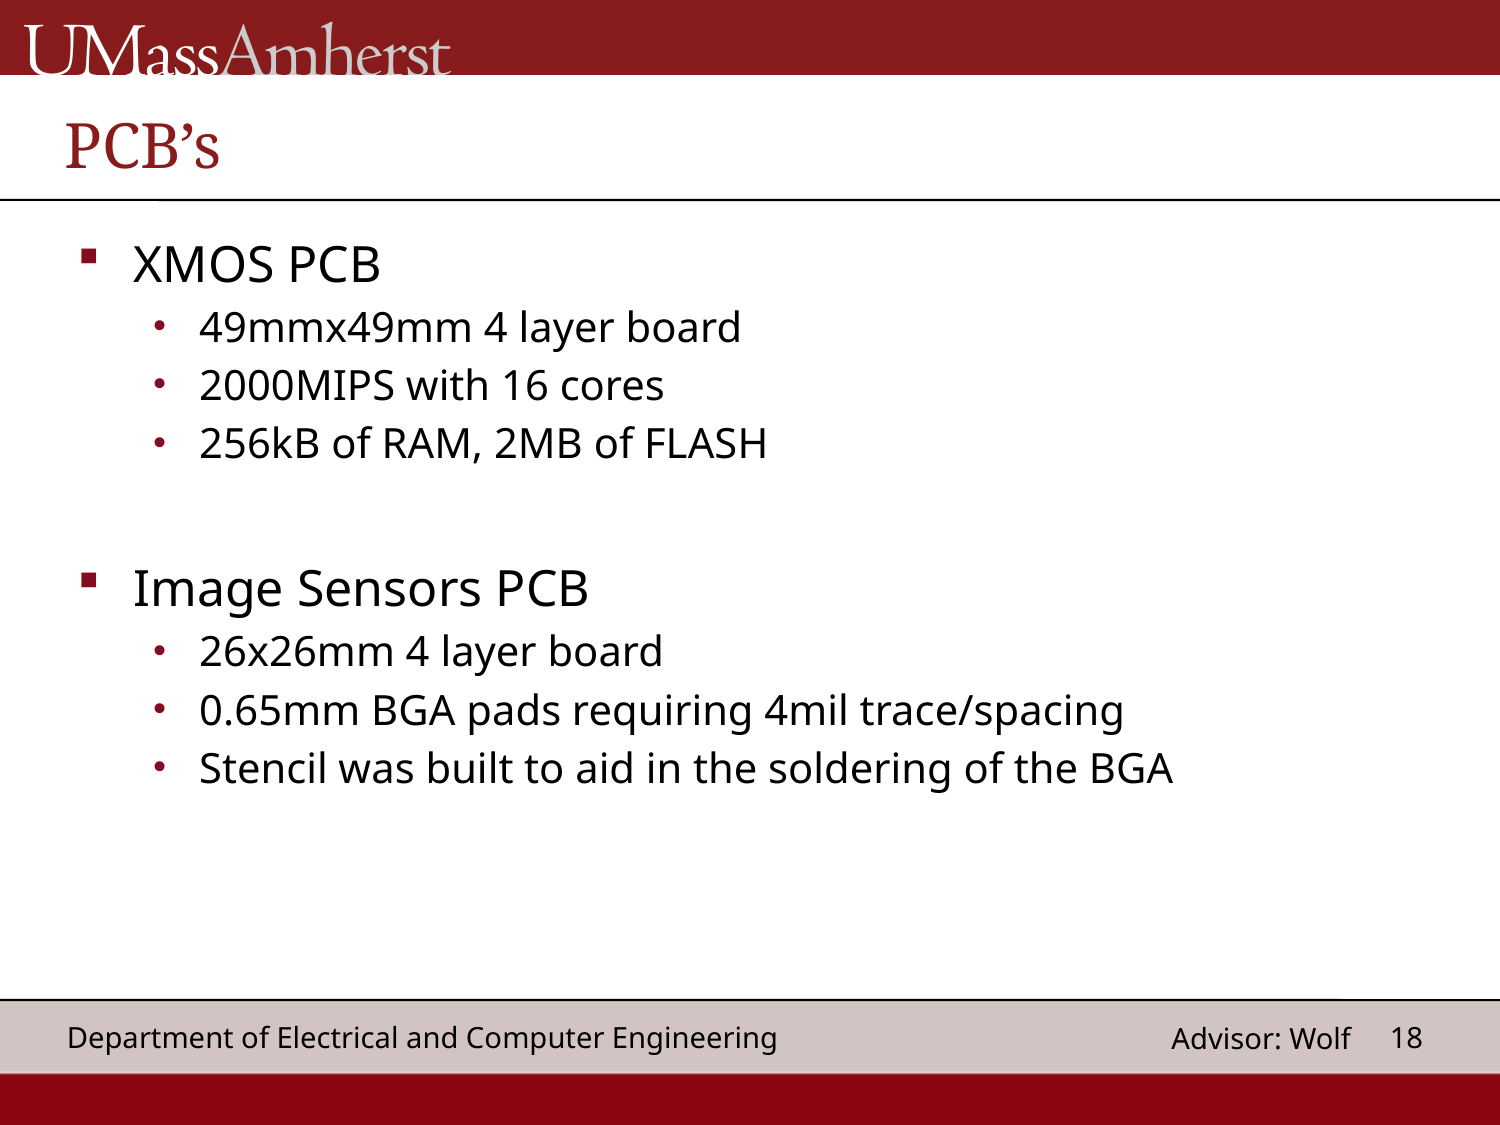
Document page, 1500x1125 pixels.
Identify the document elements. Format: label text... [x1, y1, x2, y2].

picture [0, 1002, 1500, 1125]
list XMOS PCB 49mmx49mm 4 layer board 2000MIPS with 16 cores 256kB of RAM, 2MB of FLASH Image Sensors PCB 26x26mm 4 layer board 0.65mm BGA pads requiring 4mil trace/spacing Stencil was built to aid in the soldering of the BGA [62, 224, 1400, 963]
title PCB’s [50, 99, 1500, 188]
picture [0, 0, 1500, 75]
